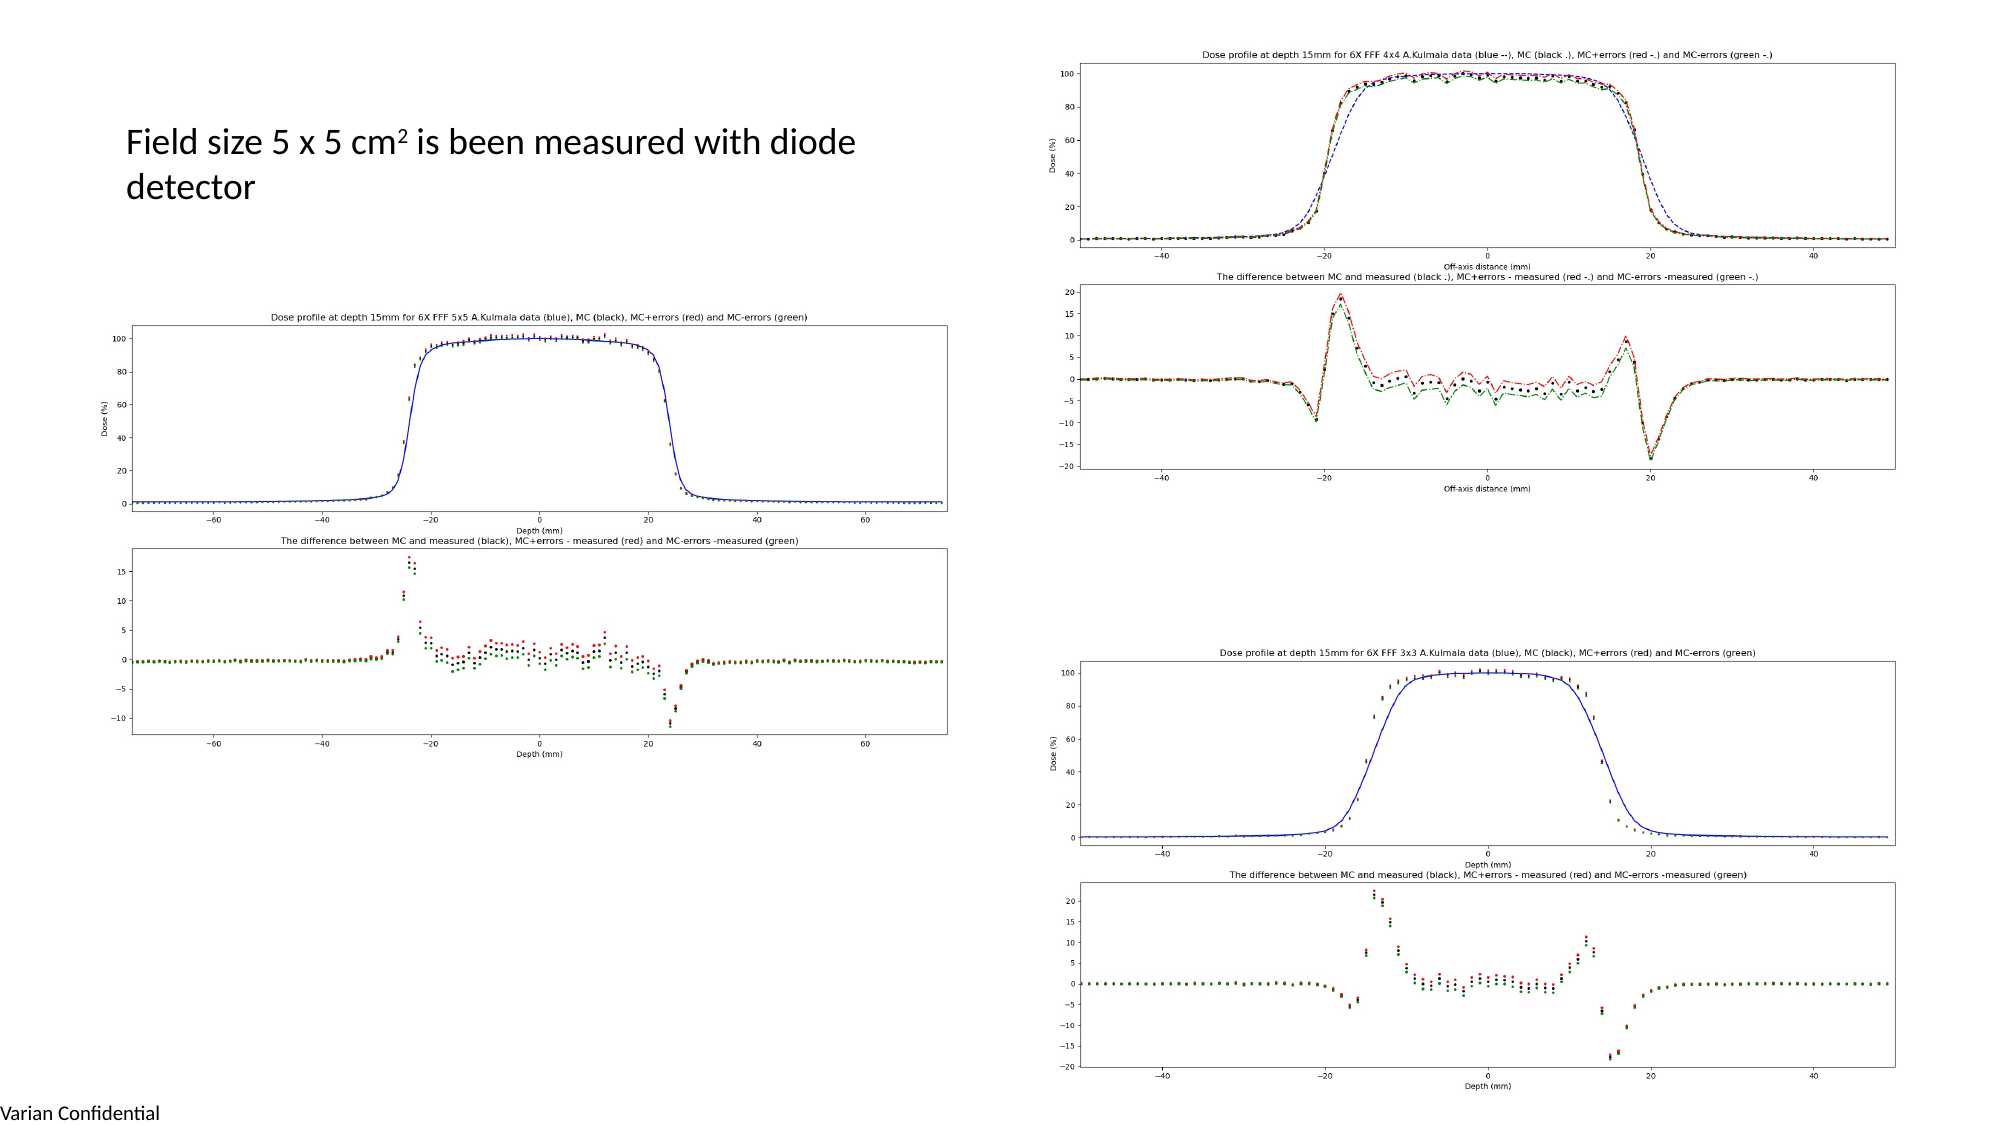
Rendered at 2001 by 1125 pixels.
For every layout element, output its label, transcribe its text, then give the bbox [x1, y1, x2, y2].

picture [0, 0, 2000, 1125]
text_box Field size 5 x 5 cm2 is been measured with diode detector [111, 109, 948, 215]
